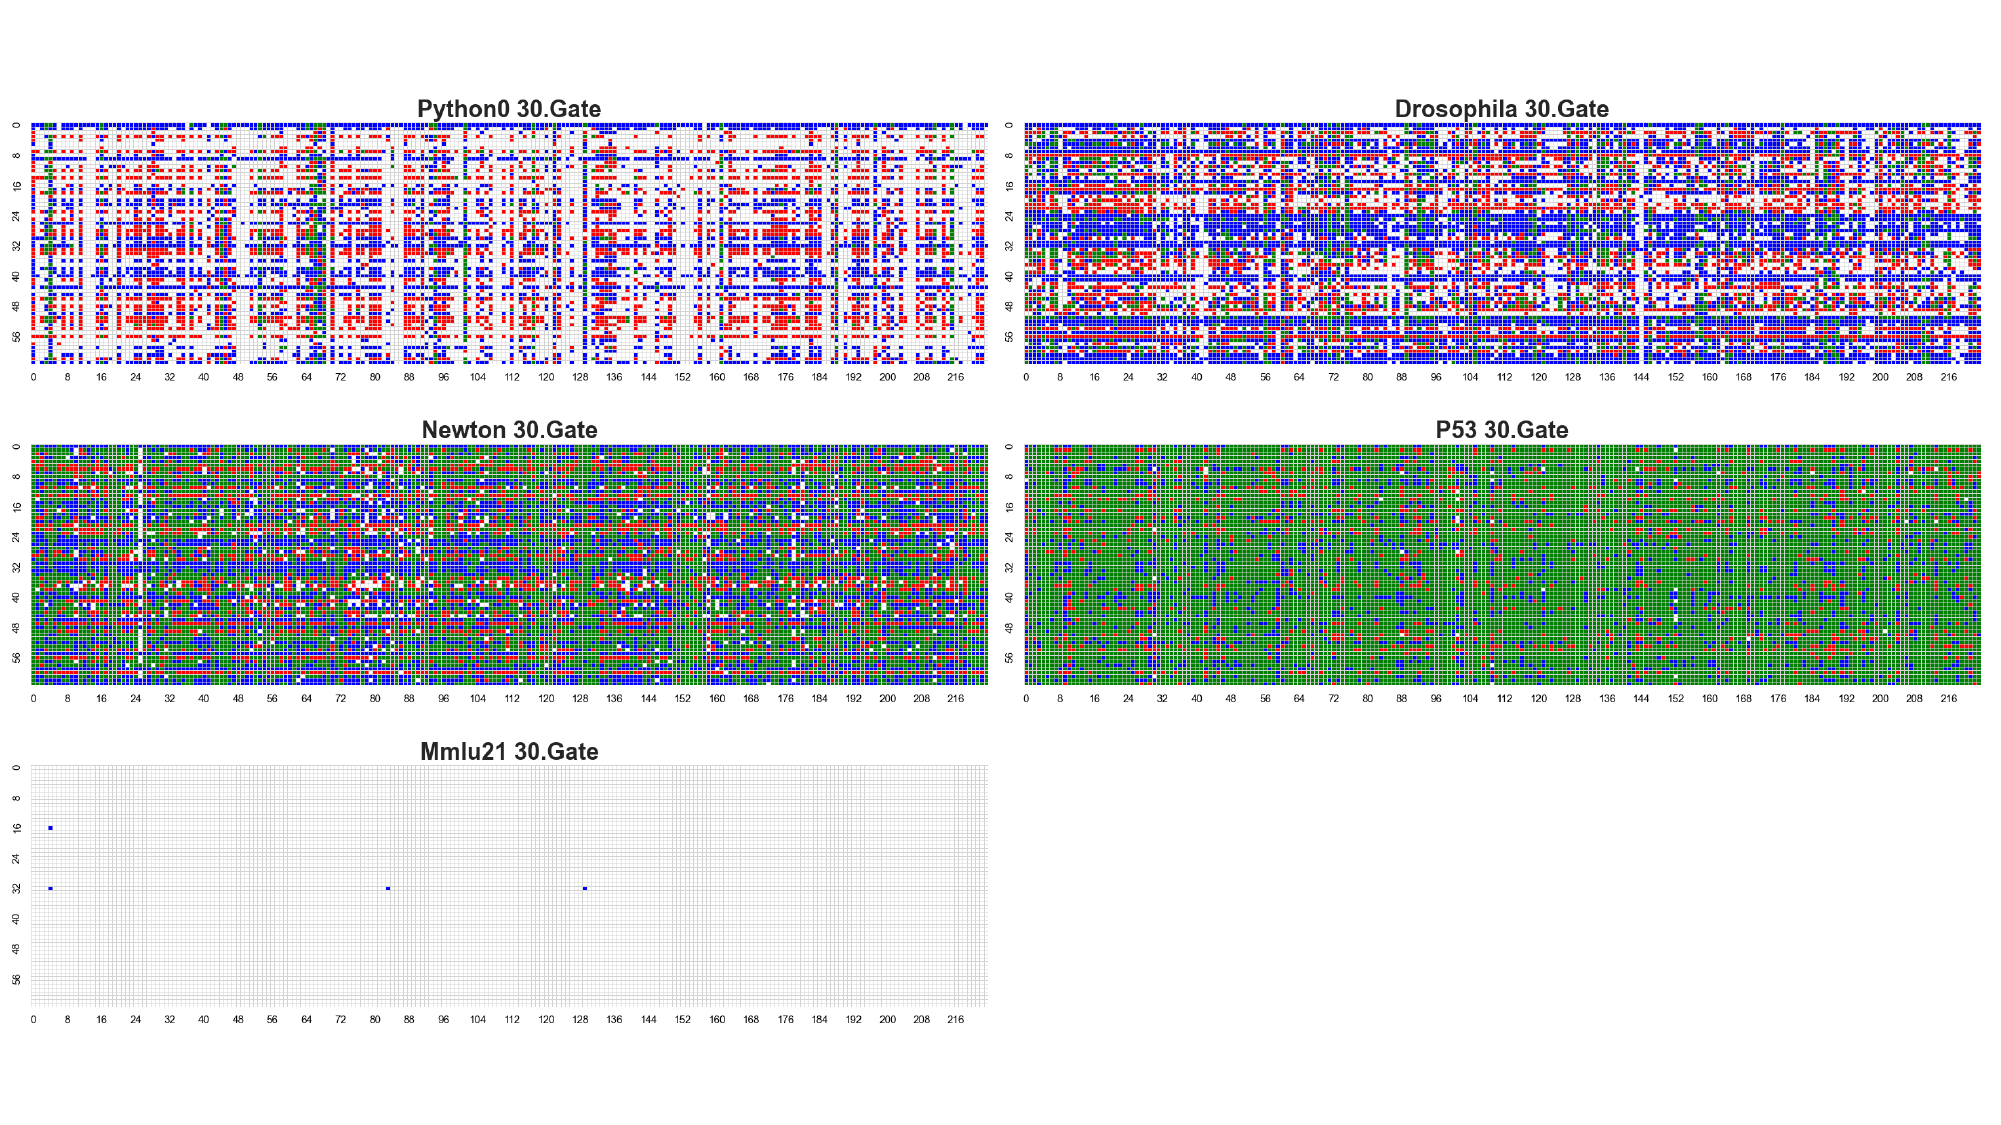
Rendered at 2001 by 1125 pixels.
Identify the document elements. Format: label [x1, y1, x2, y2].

picture [0, 87, 2000, 1037]
